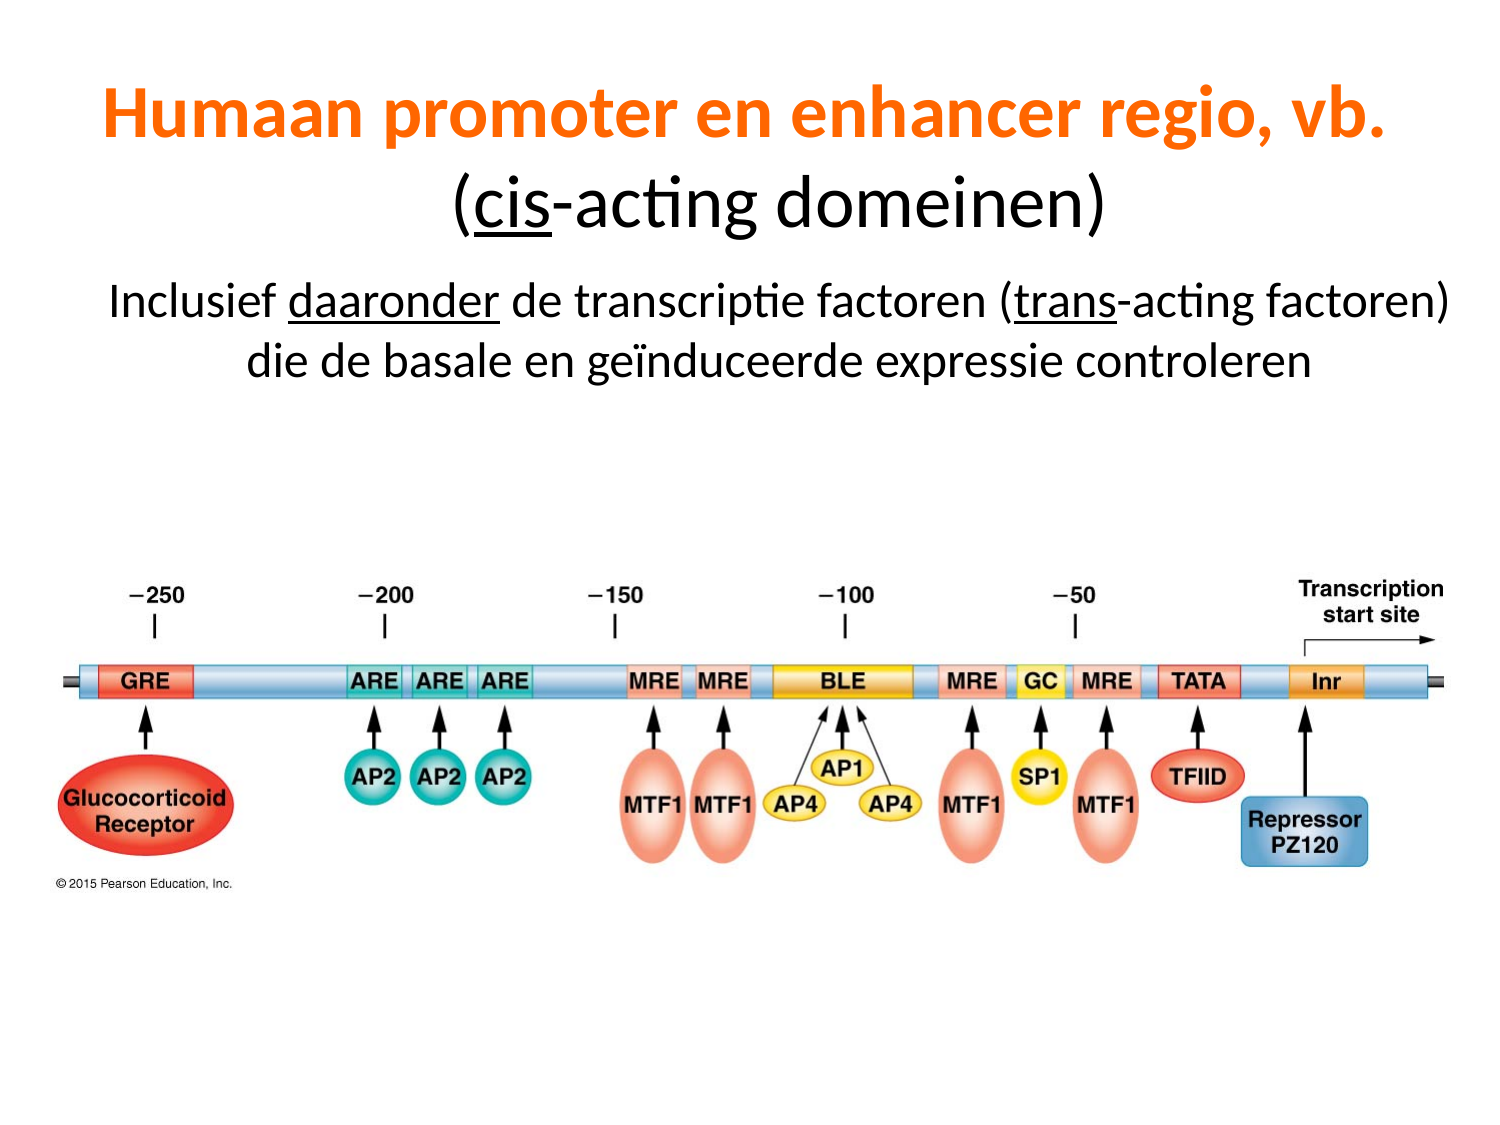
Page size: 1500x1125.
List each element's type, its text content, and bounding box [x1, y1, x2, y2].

picture [50, 572, 1453, 900]
text_box Humaan promoter en enhancer regio, vb. (cis-acting domeinen) Inclusief daaronder de transcriptie factoren (trans-acting factoren) die de basale en geïnduceerde expressie controleren [82, 54, 1477, 395]
